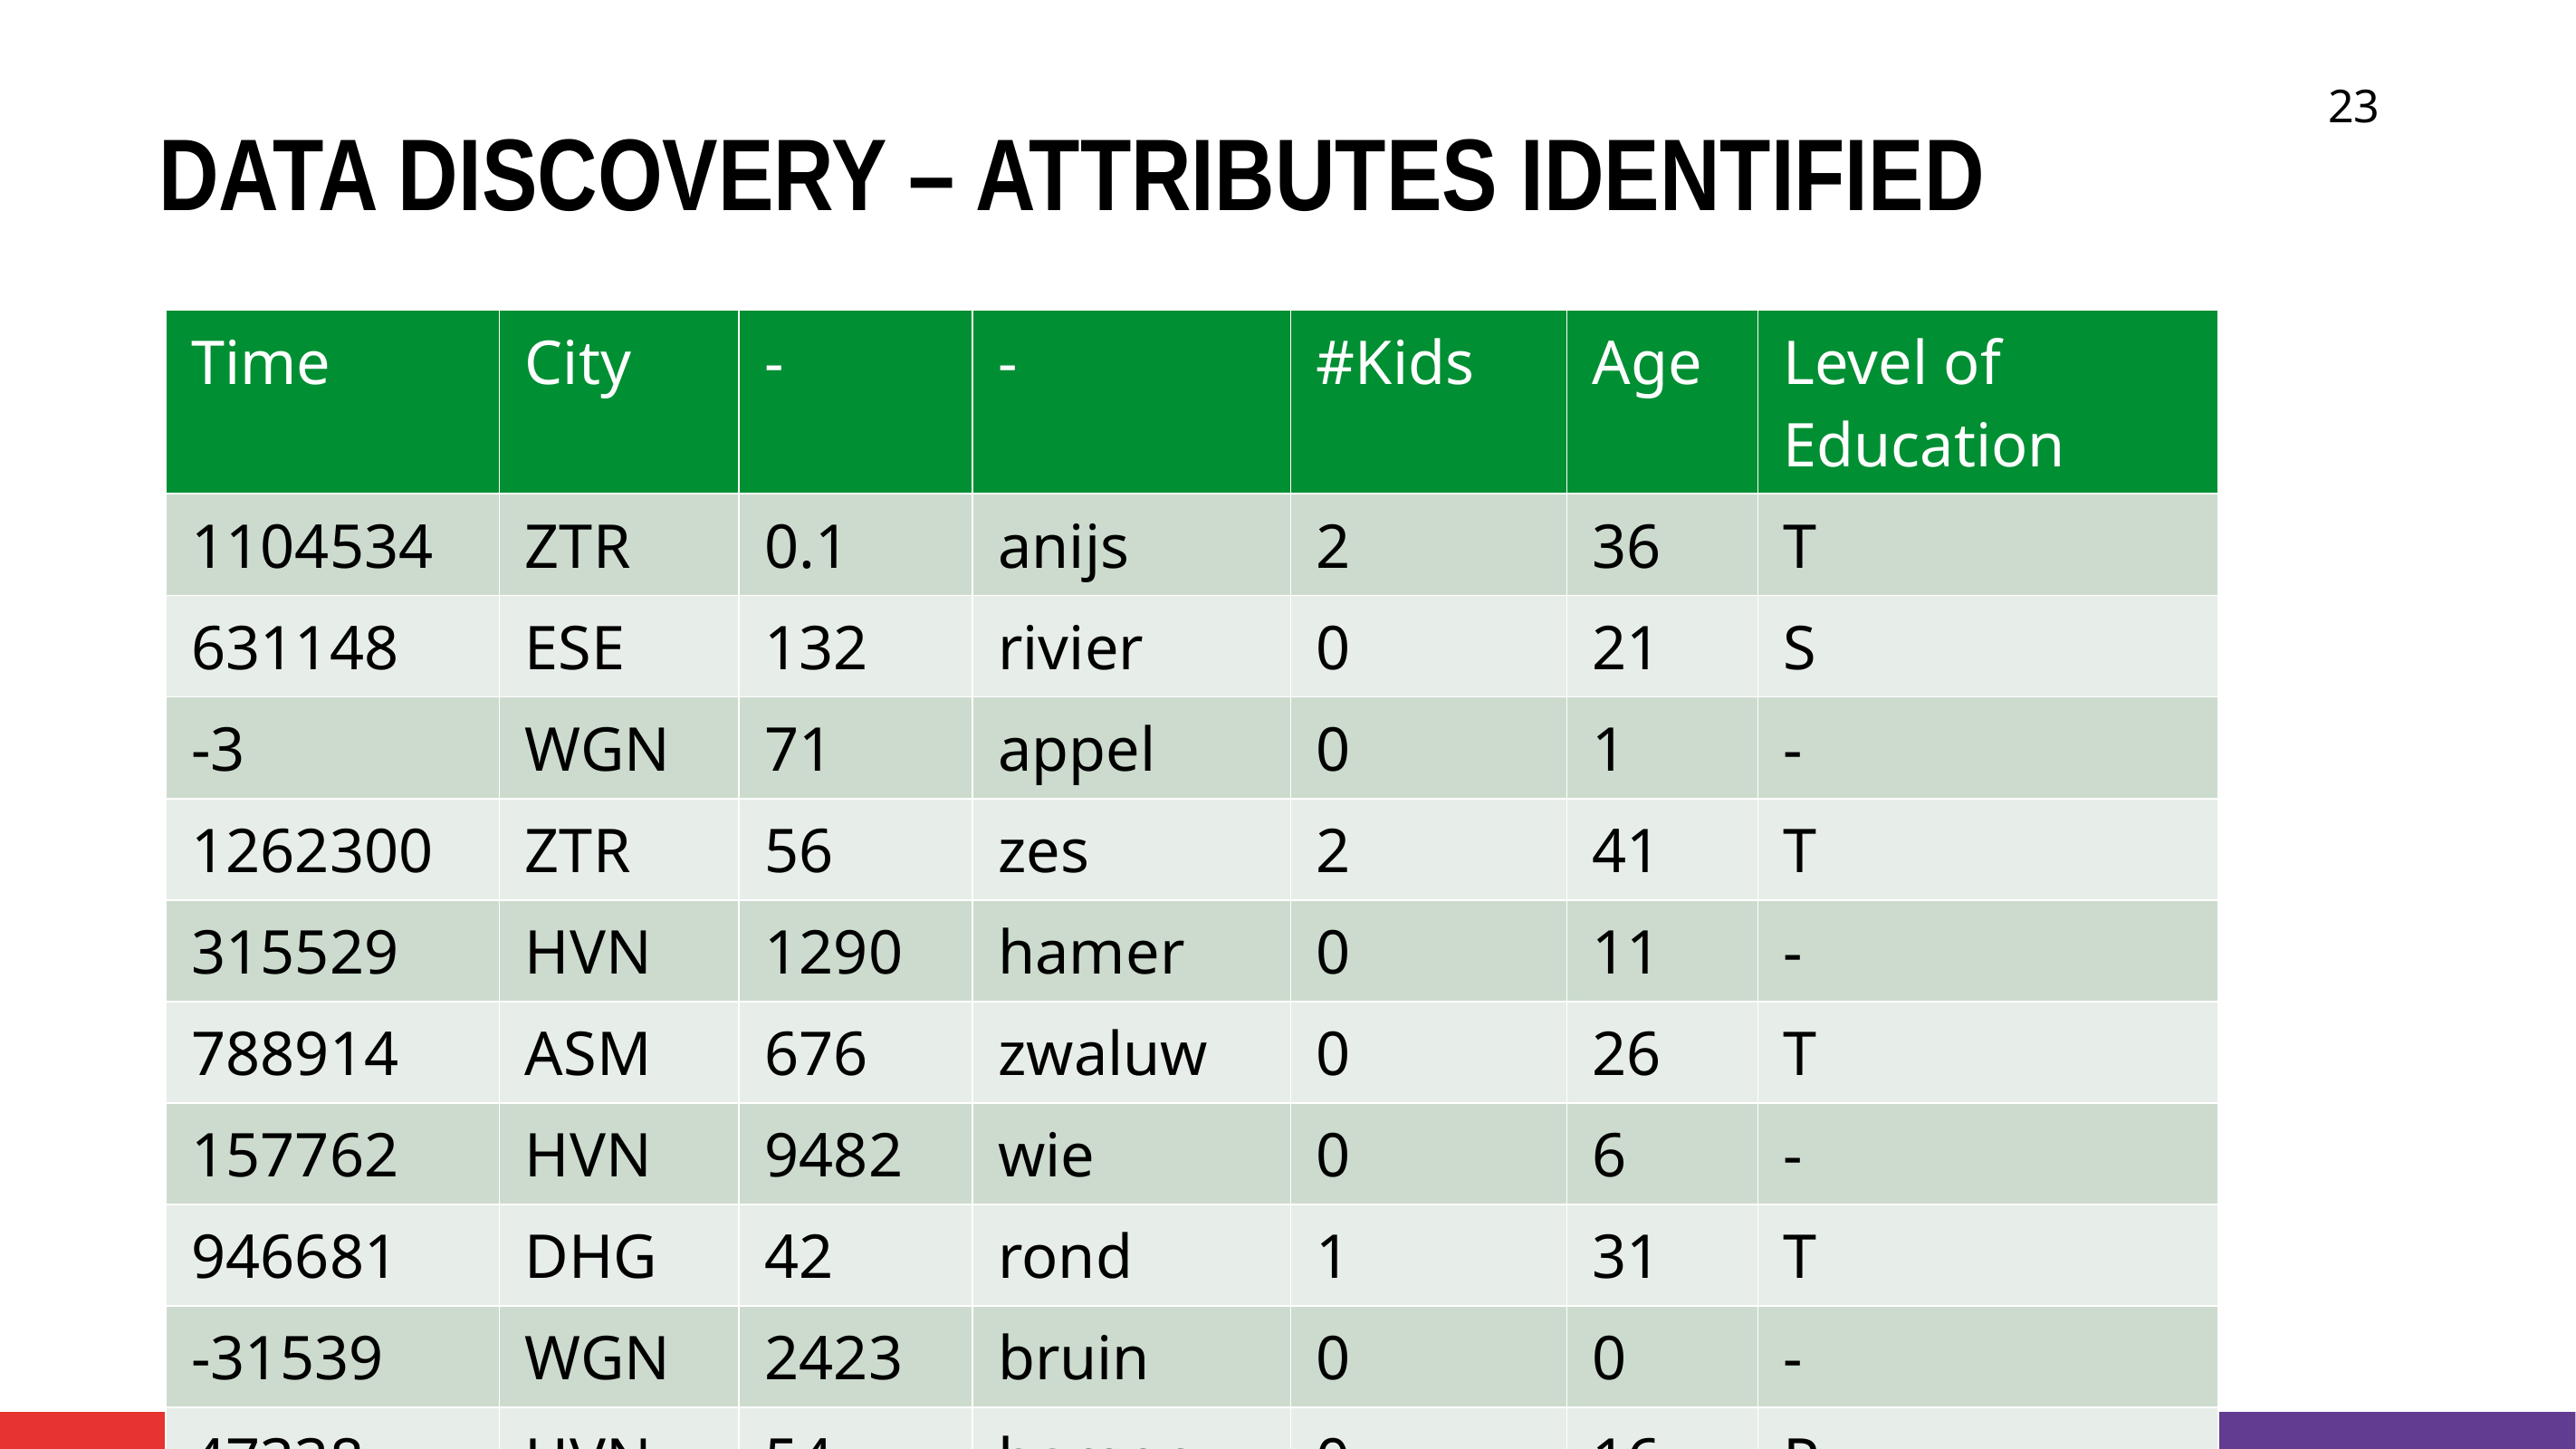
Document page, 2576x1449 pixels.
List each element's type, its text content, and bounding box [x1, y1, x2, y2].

table_cell T [1758, 1205, 2217, 1305]
table_cell 26 [1567, 1003, 1757, 1102]
table_cell 631148 [167, 596, 499, 696]
table_cell bruin [973, 1307, 1290, 1406]
table_cell 676 [740, 1003, 972, 1102]
table_cell DHG [500, 1205, 738, 1305]
table_cell 9482 [740, 1104, 972, 1204]
table_cell 0 [1291, 596, 1566, 696]
table_cell 56 [740, 800, 972, 899]
table_cell - [1758, 1104, 2217, 1204]
table_cell 0 [1291, 1003, 1566, 1102]
table_header - [740, 311, 972, 493]
table_cell 21 [1567, 596, 1757, 696]
table_cell 0 [1291, 697, 1566, 798]
table_cell 946681 [167, 1205, 499, 1305]
table_cell 0 [1291, 901, 1566, 1001]
table_cell 1104534 [167, 494, 499, 595]
table_cell 0.1 [740, 494, 972, 595]
table_cell rond [973, 1205, 1290, 1305]
table_cell 0 [1291, 1104, 1566, 1204]
table_cell appel [973, 697, 1290, 798]
table_cell 788914 [167, 1003, 499, 1102]
table_cell HVN [500, 901, 738, 1001]
table_cell T [1758, 494, 2217, 595]
table_cell hamer [973, 1408, 1290, 1449]
table_cell 42 [740, 1205, 972, 1305]
table_cell 11 [1567, 901, 1757, 1001]
table_cell 6 [1567, 1104, 1757, 1204]
table_cell 2423 [740, 1307, 972, 1406]
table_cell 54 [740, 1408, 972, 1449]
table_header Age [1567, 311, 1757, 493]
table_cell anijs [973, 494, 1290, 595]
table_cell 1262300 [167, 800, 499, 899]
table_cell 2 [1291, 800, 1566, 899]
table_cell 31 [1567, 1205, 1757, 1305]
table_cell P [1758, 1408, 2217, 1449]
table_cell 157762 [167, 1104, 499, 1204]
table_cell - [1758, 1307, 2217, 1406]
table_cell WGN [500, 1307, 738, 1406]
table_cell HVN [500, 1408, 738, 1449]
table_header - [973, 311, 1290, 493]
table_cell 71 [740, 697, 972, 798]
table_cell HVN [500, 1104, 738, 1204]
table_cell rivier [973, 596, 1290, 696]
table_cell 1 [1567, 697, 1757, 798]
picture [2219, 1412, 2576, 1449]
table_cell - [1758, 697, 2217, 798]
table_cell S [1758, 596, 2217, 696]
table_cell ESE [500, 596, 738, 696]
table_cell 1290 [740, 901, 972, 1001]
table_cell 132 [740, 596, 972, 696]
table_cell 0 [1567, 1307, 1757, 1406]
table_cell - [1758, 901, 2217, 1001]
table_header City [500, 311, 738, 493]
picture [0, 1412, 165, 1449]
table_header #Kids [1291, 311, 1566, 493]
table_cell 36 [1567, 494, 1757, 595]
table_cell 1 [1291, 1205, 1566, 1305]
table_cell zwaluw [973, 1003, 1290, 1102]
table_cell 47338 [167, 1408, 499, 1449]
table_cell 2 [1291, 494, 1566, 595]
table_cell T [1758, 1003, 2217, 1102]
table_cell ZTR [500, 800, 738, 899]
table_cell wie [973, 1104, 1290, 1204]
table_cell 0 [1291, 1307, 1566, 1406]
table_cell zes [973, 800, 1290, 899]
table_cell -3 [167, 697, 499, 798]
table_cell 41 [1567, 800, 1757, 899]
table_cell -31539 [167, 1307, 499, 1406]
table_cell ASM [500, 1003, 738, 1102]
table_header Level of Education [1758, 311, 2217, 493]
title Data Discovery – Attributes identified [145, 125, 2059, 326]
table_cell 315529 [167, 901, 499, 1001]
table_cell WGN [500, 697, 738, 798]
table_header Time [167, 311, 499, 493]
table_cell T [1758, 800, 2217, 899]
table_cell 0 [1291, 1408, 1566, 1449]
slide_number 23 [2314, 70, 2576, 178]
table_cell 16 [1567, 1408, 1757, 1449]
table_cell ZTR [500, 494, 738, 595]
table_cell hamer [973, 901, 1290, 1001]
